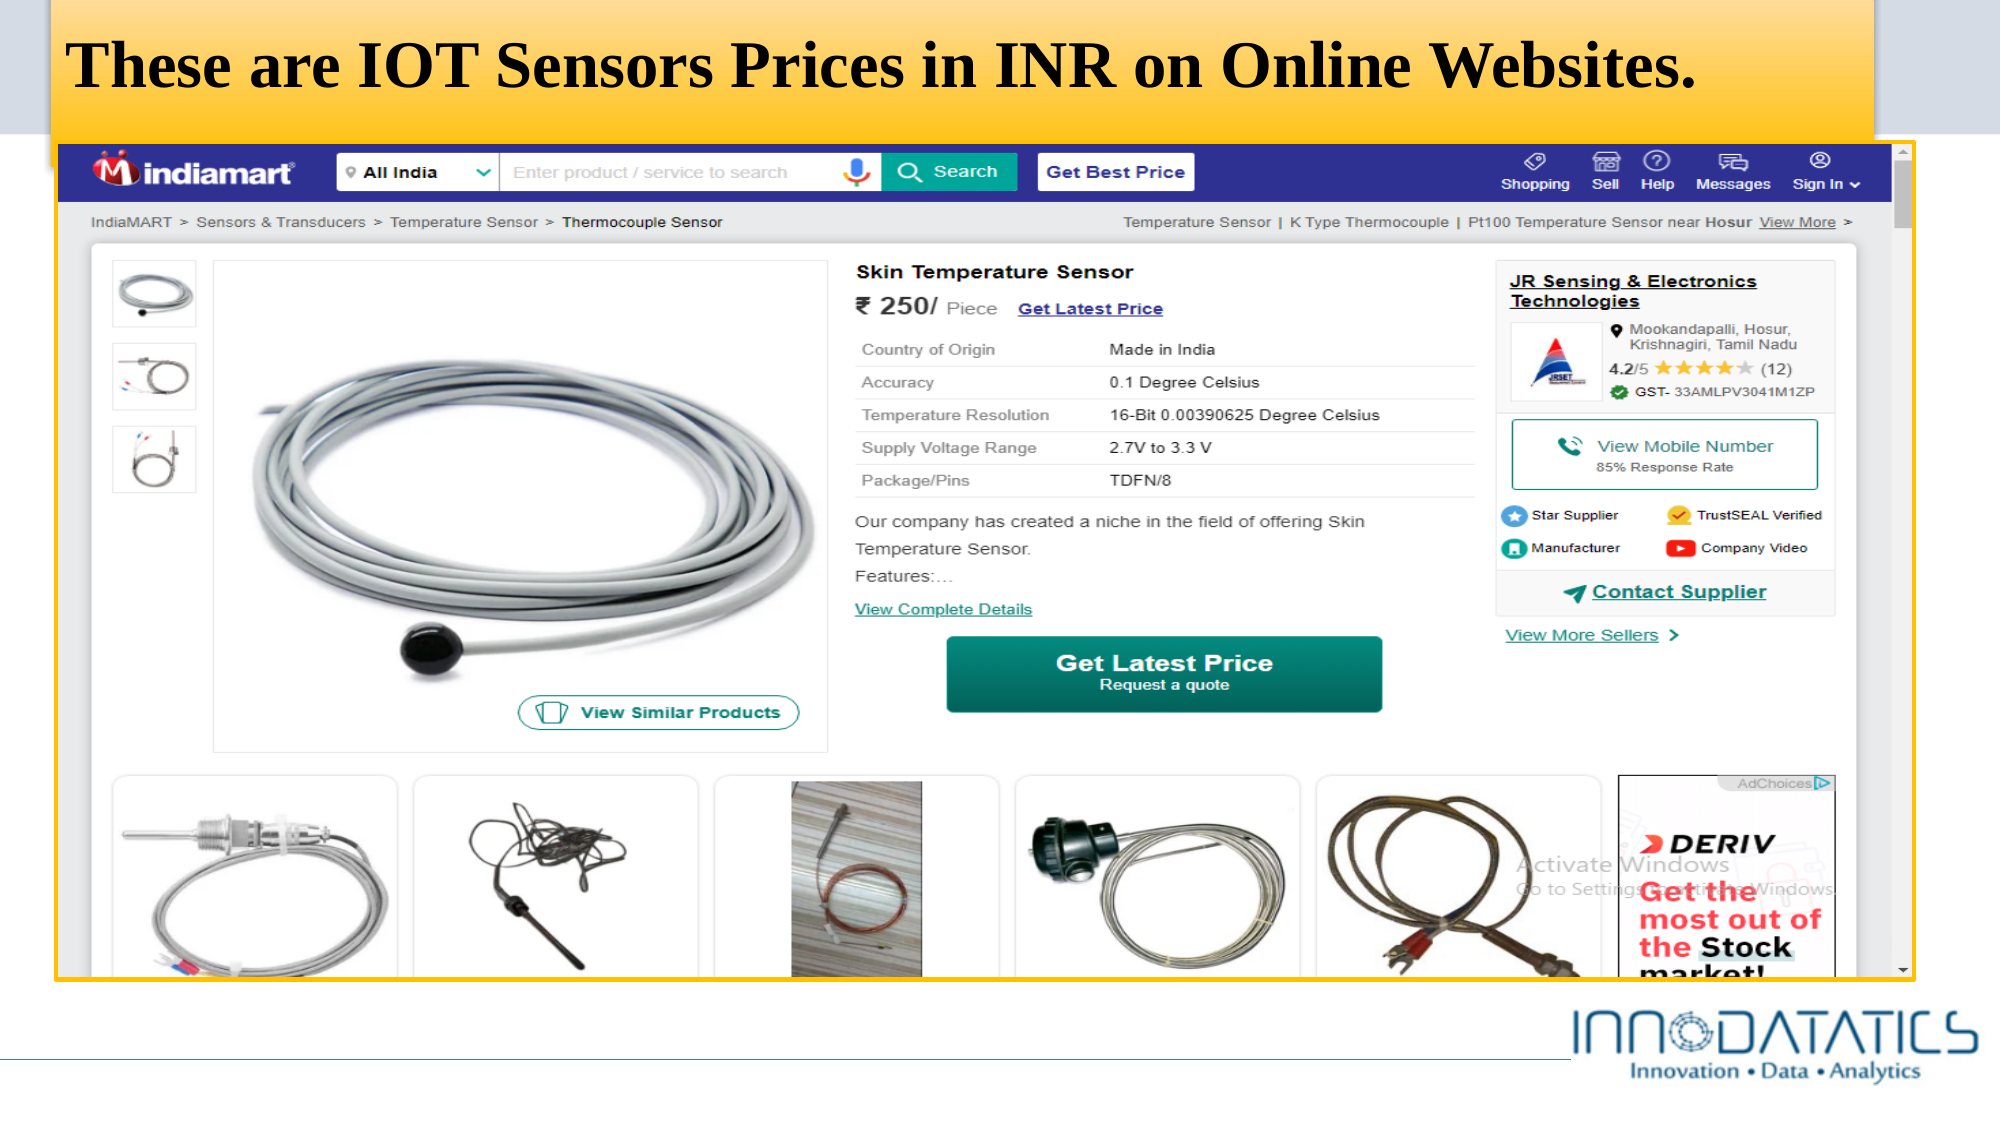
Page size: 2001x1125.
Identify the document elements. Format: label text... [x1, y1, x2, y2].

title These are IOT Sensors Prices in INR on Online Websites. [50, 0, 1874, 167]
picture [1571, 979, 1998, 1112]
text_box [54, 140, 1916, 982]
